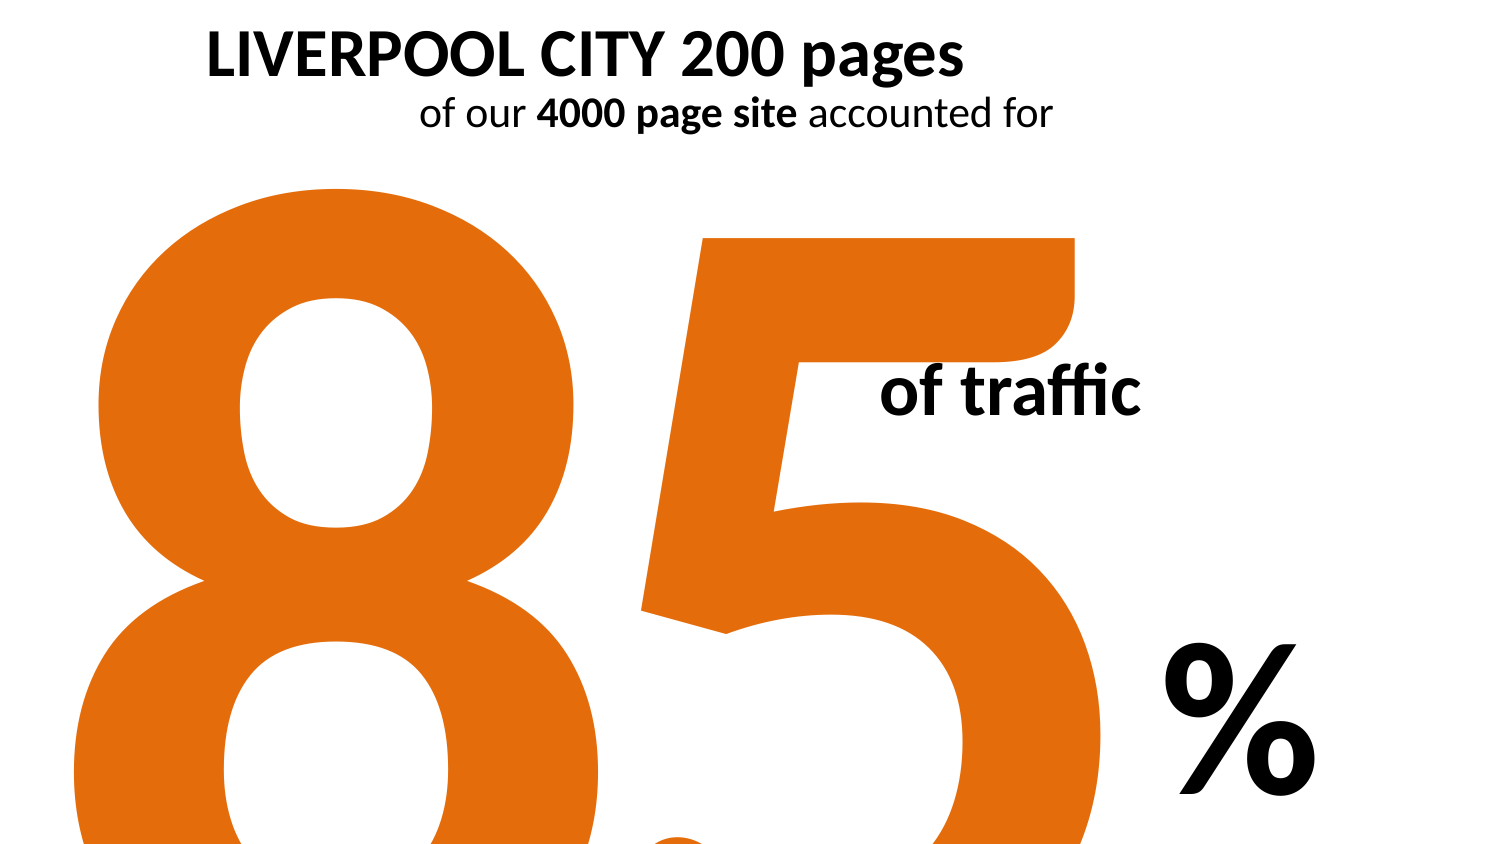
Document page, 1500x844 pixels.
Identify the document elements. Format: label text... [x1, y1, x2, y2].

text_box of our 4000 page site accounted for [404, 76, 1122, 144]
text_box LIVERPOOL CITY 200 pages [192, 0, 981, 98]
text_box of traffic [864, 333, 1313, 438]
text_box 85% [25, 0, 1336, 844]
